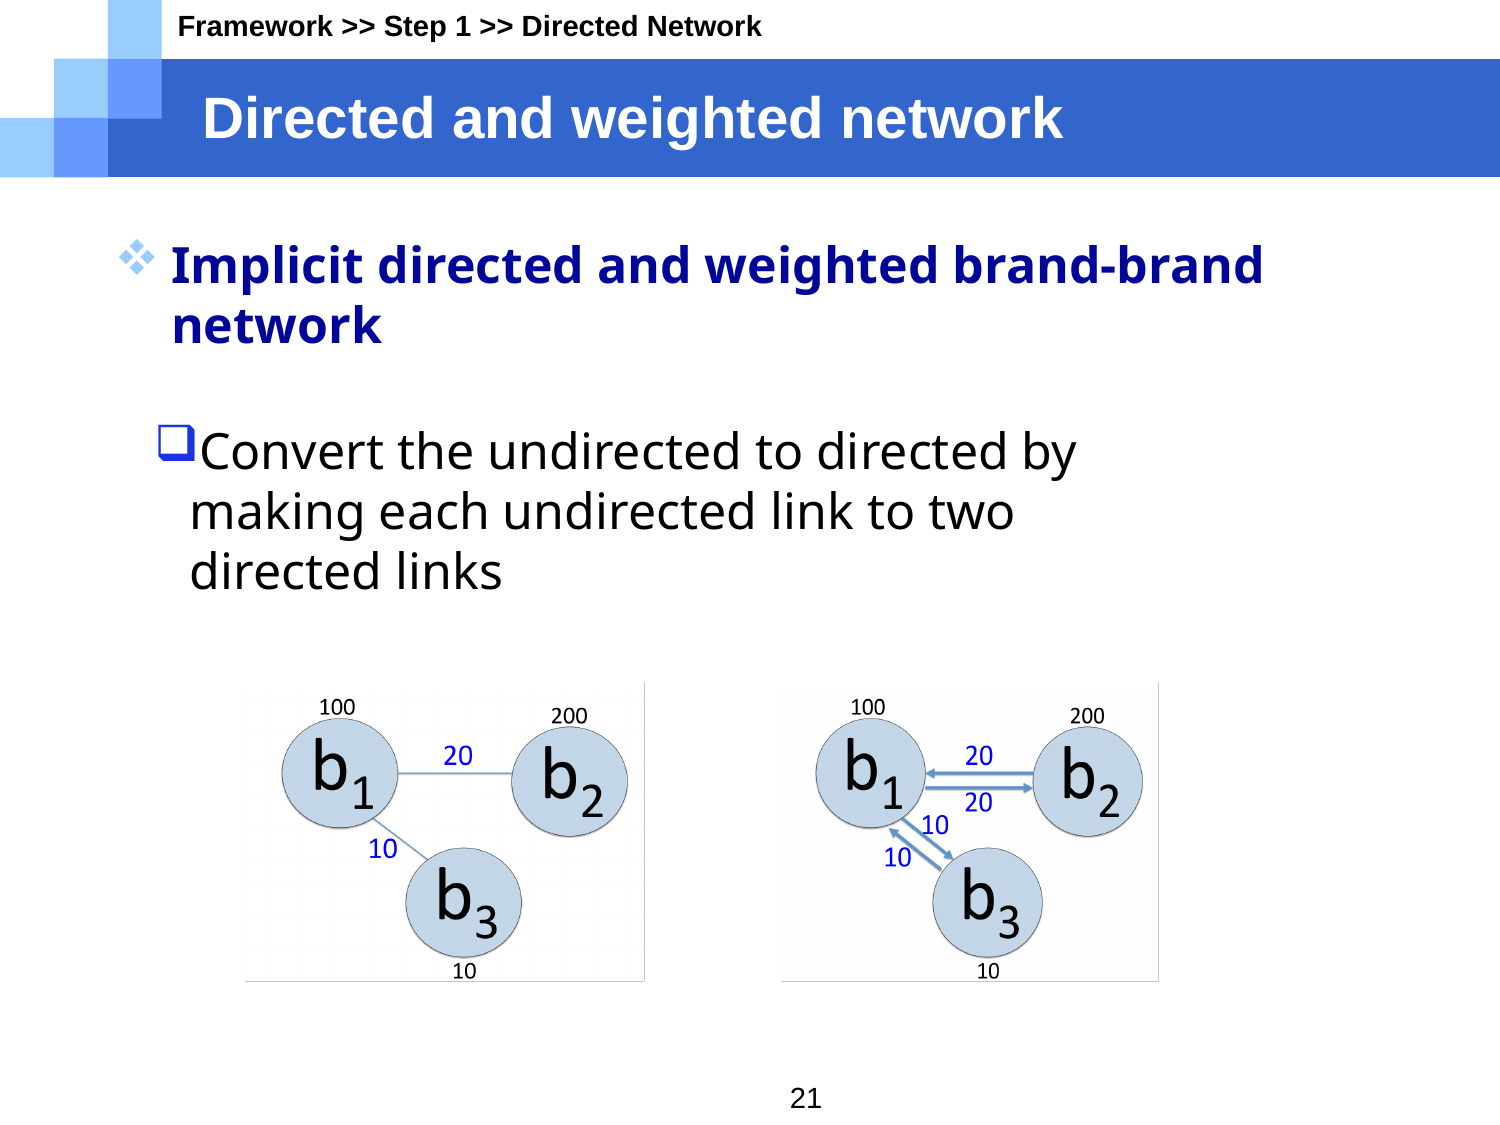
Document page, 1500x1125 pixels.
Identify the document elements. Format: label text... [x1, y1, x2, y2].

slide_number 21 [487, 1072, 838, 1125]
title Directed and weighted network [187, 75, 1400, 155]
text_box Implicit directed and weighted brand-brand network [99, 226, 1450, 563]
text_box Convert the undirected to directed by making each undirected link to two directed links [99, 412, 1100, 608]
picture [224, 662, 663, 1001]
text_box Framework >> Step 1 >> Directed Network [162, 0, 1213, 63]
picture [762, 662, 1176, 1001]
